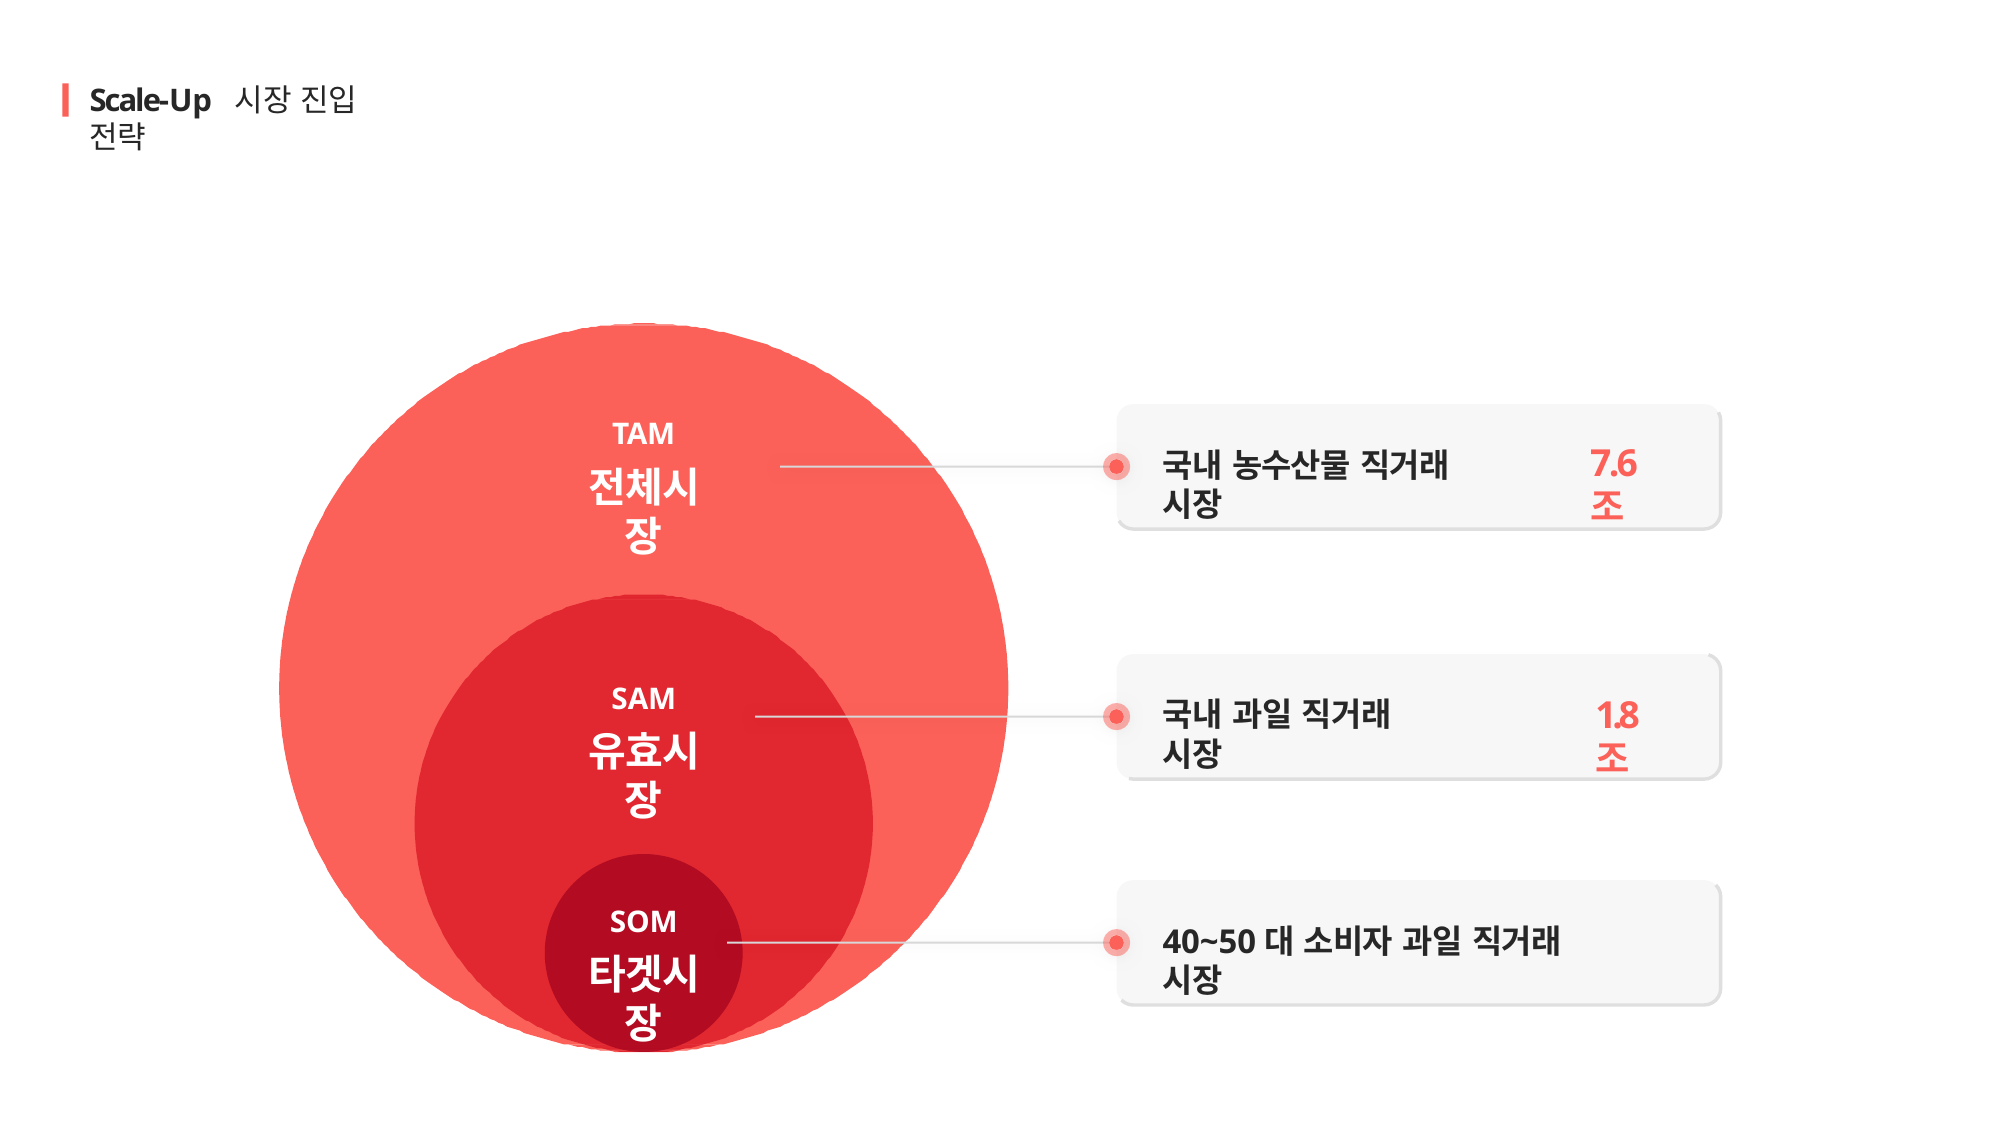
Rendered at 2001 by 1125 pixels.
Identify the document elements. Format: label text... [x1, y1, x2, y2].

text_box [765, 440, 1146, 498]
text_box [712, 403, 1723, 974]
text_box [278, 322, 1009, 1053]
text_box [740, 978, 1723, 1007]
text_box Scale-Up 시장 진입 전략 [88, 78, 414, 155]
text_box [62, 83, 69, 117]
